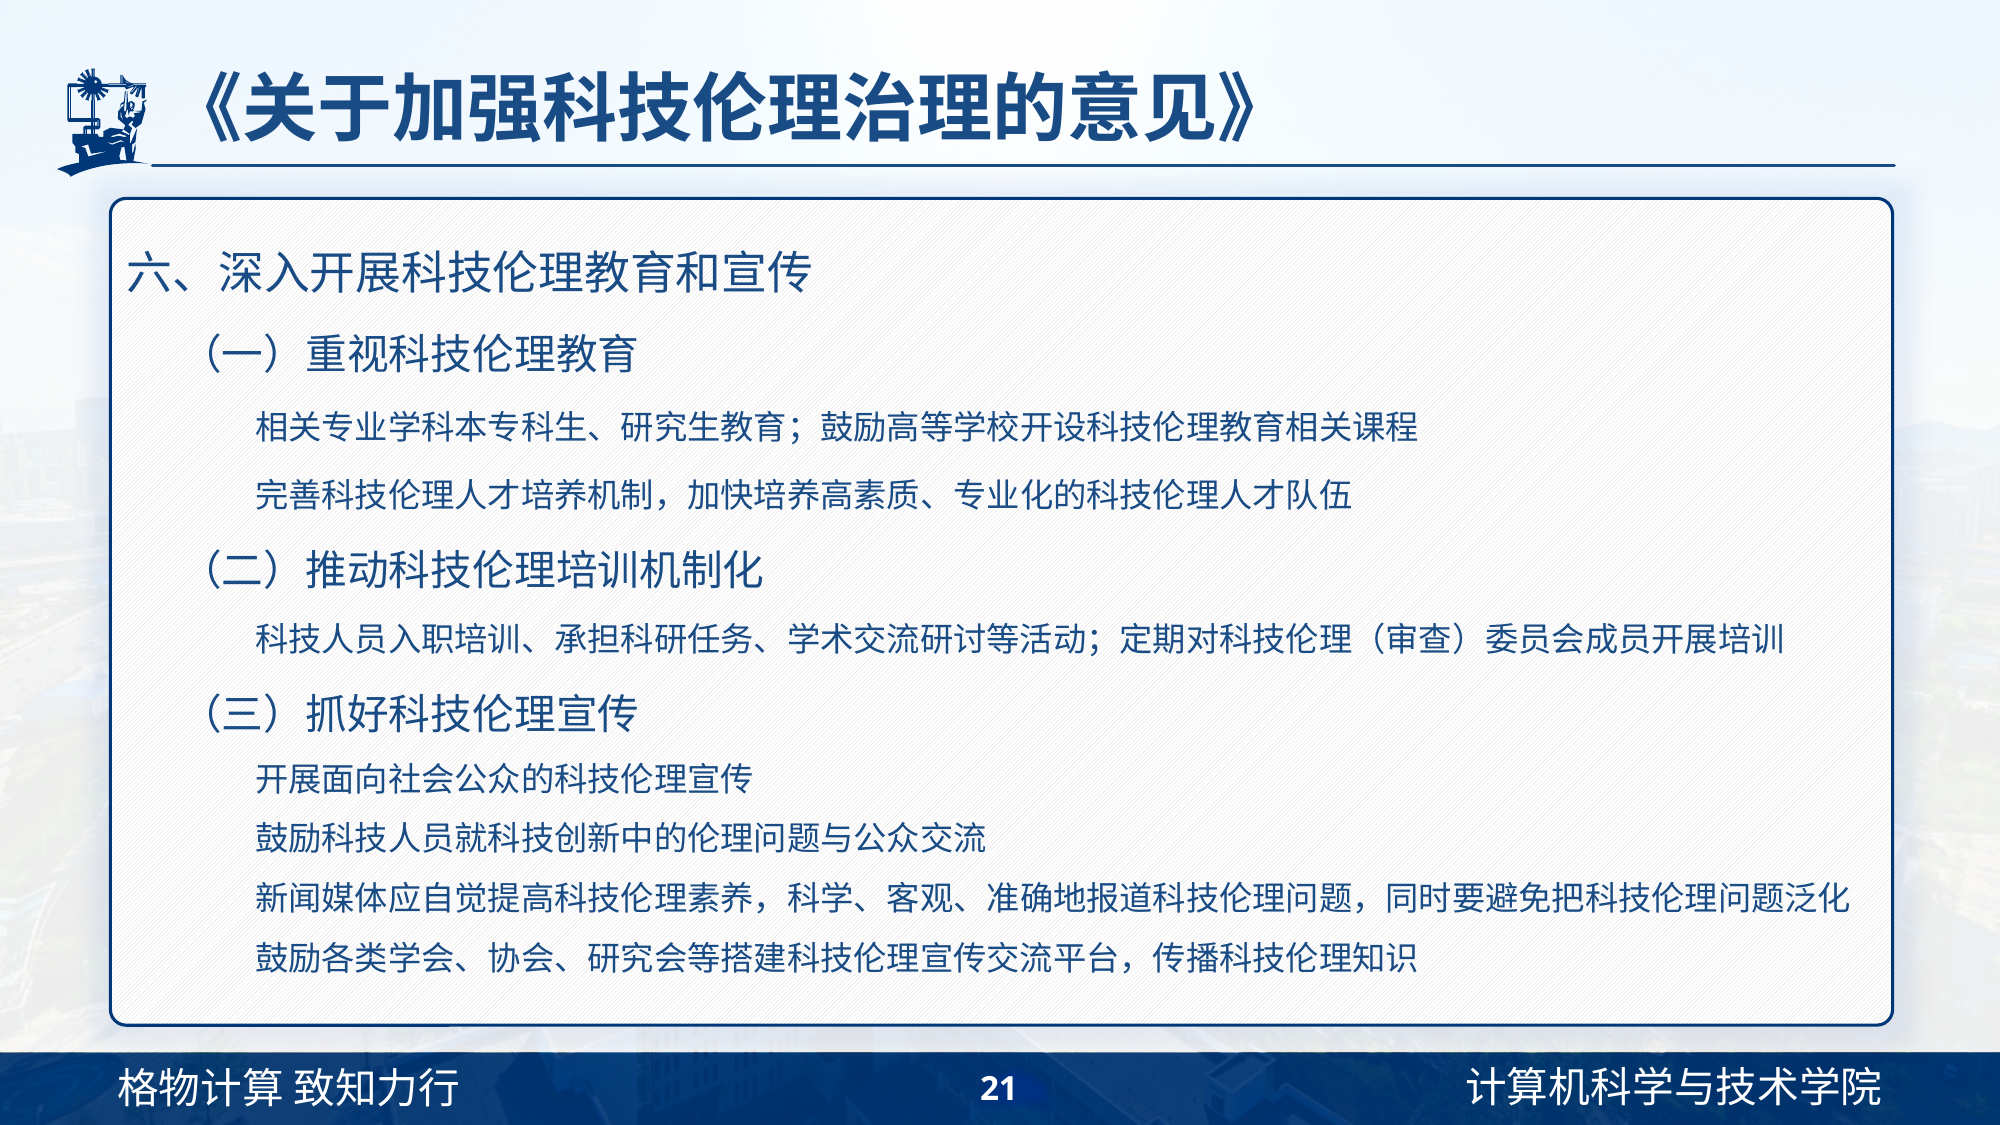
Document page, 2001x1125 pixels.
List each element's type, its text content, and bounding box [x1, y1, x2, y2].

text_box 六、深入开展科技伦理教育和宣传 （一）重视科技伦理教育 相关专业学科本专科生、研究生教育；鼓励高等学校开设科技伦理教育相关课程 完善科技伦理人才培养机制，加快培养高素质、专业化的科技伦理人才队伍 （二）推动科技伦理培训机制化 科技人员入职培训、承担科研任务、学术交流研讨等活动；定期对科技伦理（审查）委员会成员开展培训 （三）抓好科技伦理宣传 开展面向社会公众的科技伦理宣传 鼓励科技人员就科技创新中的伦理问题与公众交流 新闻媒体应自觉提高科技伦理素养，科学、客观、准确地报道科技伦理问题，同时要避免把科技伦理问题泛化 鼓励各类学会、协会、研究会等搭建科技伦理宣传交流平台，传播科技伦理知识 [109, 197, 1894, 1027]
title 《关于加强科技伦理治理的意见》 [152, 56, 1893, 166]
slide_number 21 [947, 1059, 1050, 1120]
